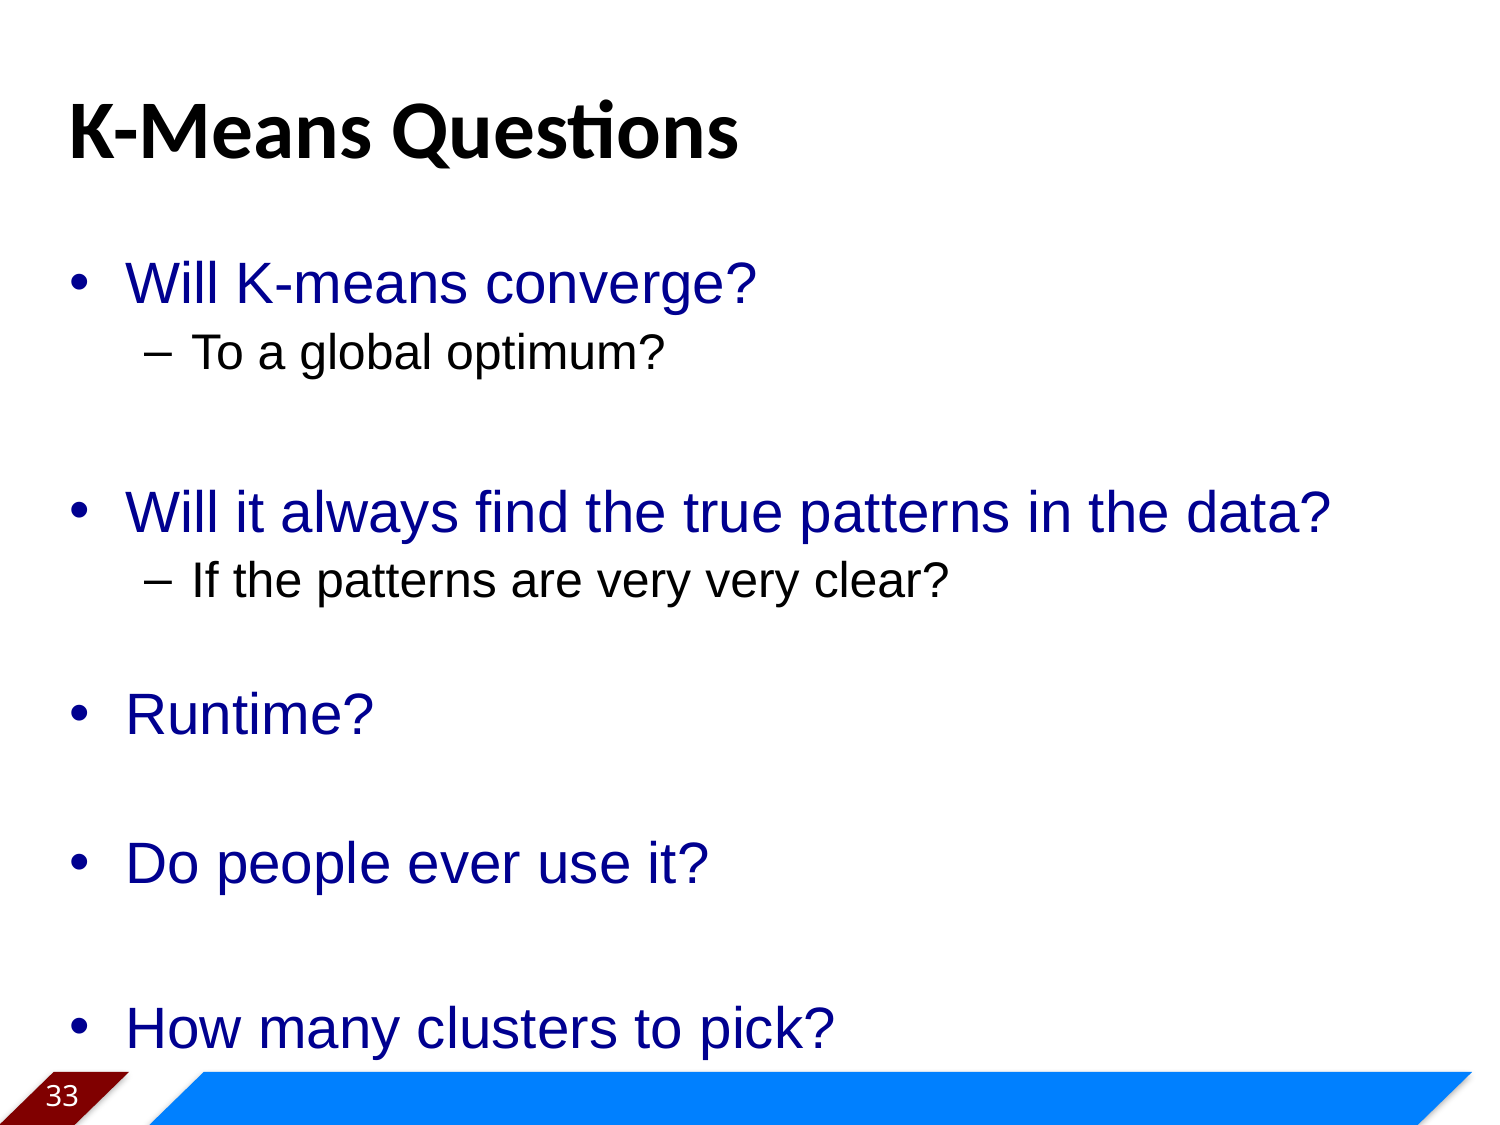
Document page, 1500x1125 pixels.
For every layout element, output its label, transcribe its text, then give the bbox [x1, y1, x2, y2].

list Will K-means converge? To a global optimum? Will it always find the true patterns in the data? If the patterns are very very clear? Runtime? Do people ever use it? How many clusters to pick? [54, 246, 1455, 1019]
title K-Means Questions [54, 67, 1459, 184]
